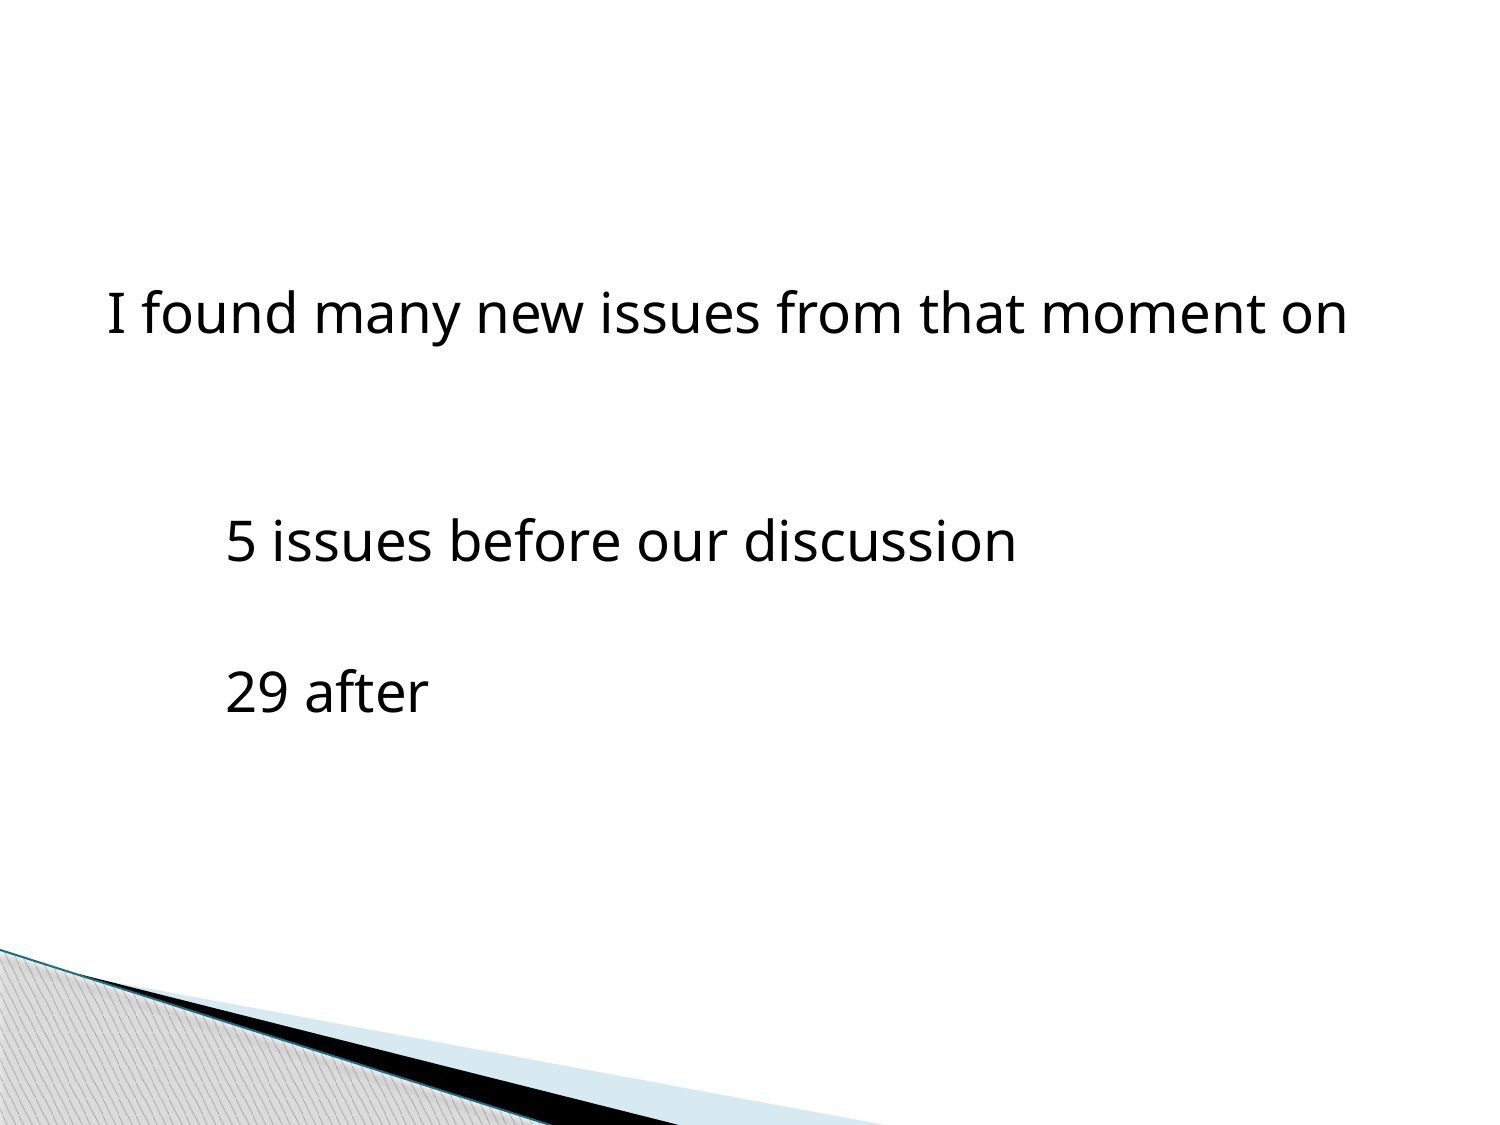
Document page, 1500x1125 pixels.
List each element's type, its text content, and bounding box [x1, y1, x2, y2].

list I found many new issues from that moment on 5 issues before our discussion 29 after [75, 262, 1425, 1078]
